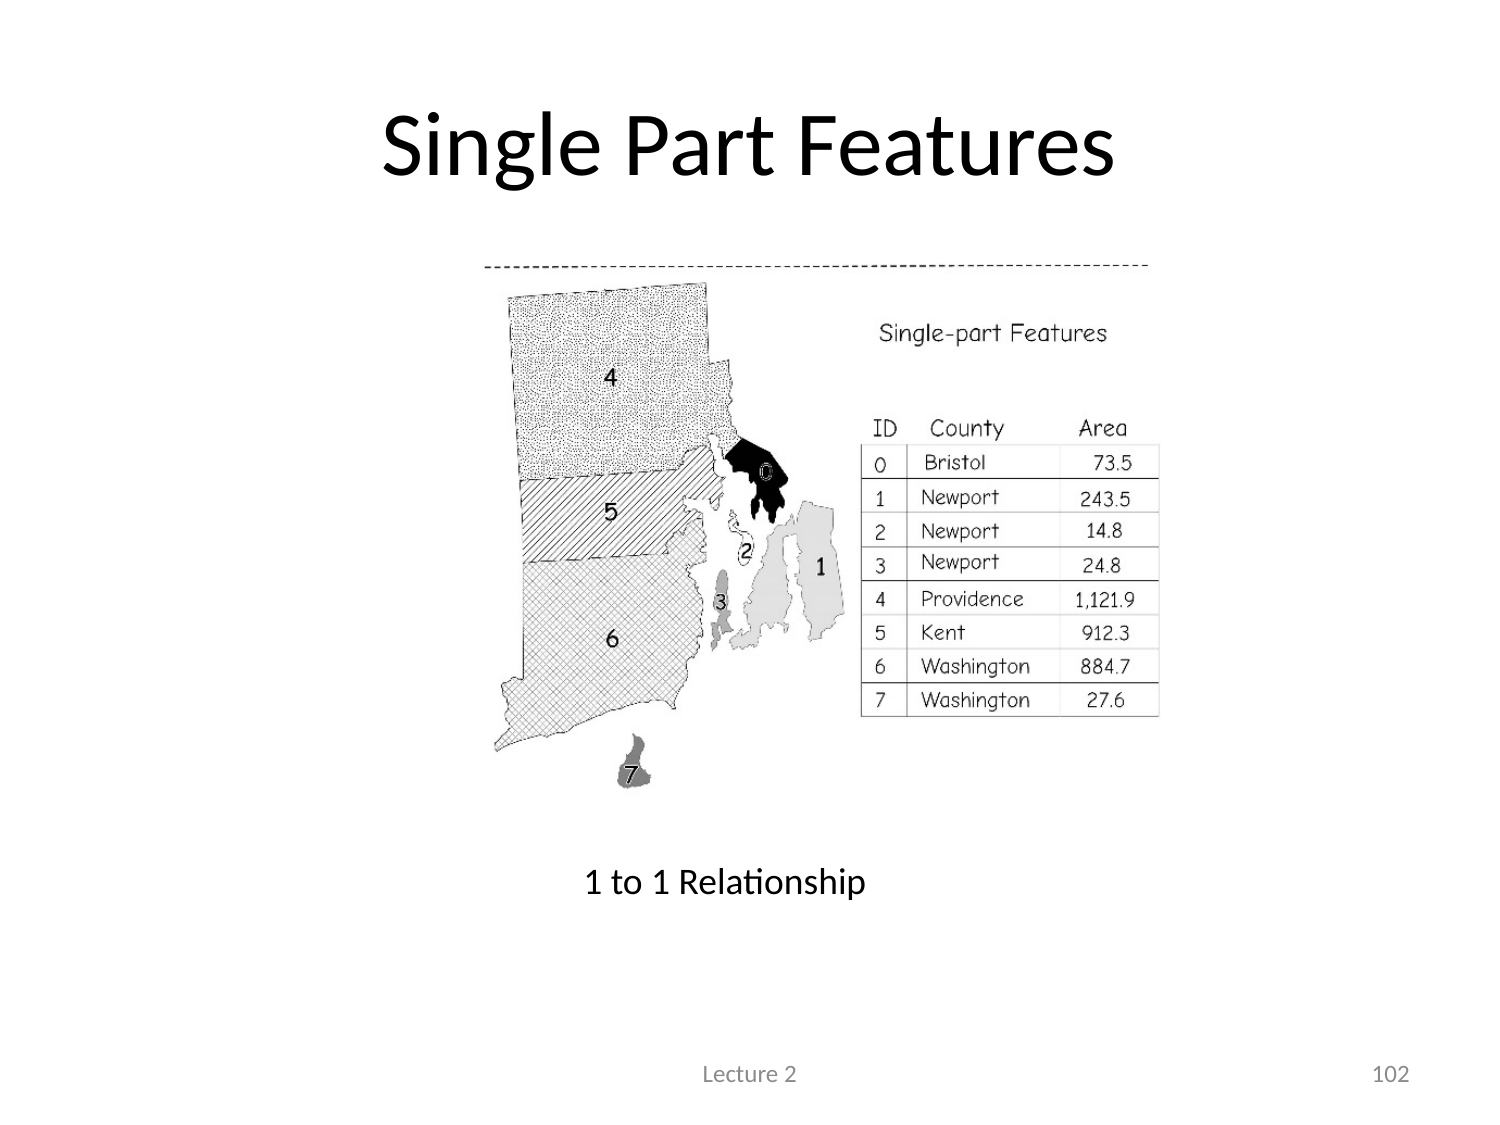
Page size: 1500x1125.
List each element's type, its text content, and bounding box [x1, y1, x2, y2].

title Single Part Features [75, 45, 1425, 233]
slide_number 102 [1074, 1042, 1425, 1103]
picture [299, 262, 1163, 930]
footer Lecture 2 [512, 1042, 988, 1103]
